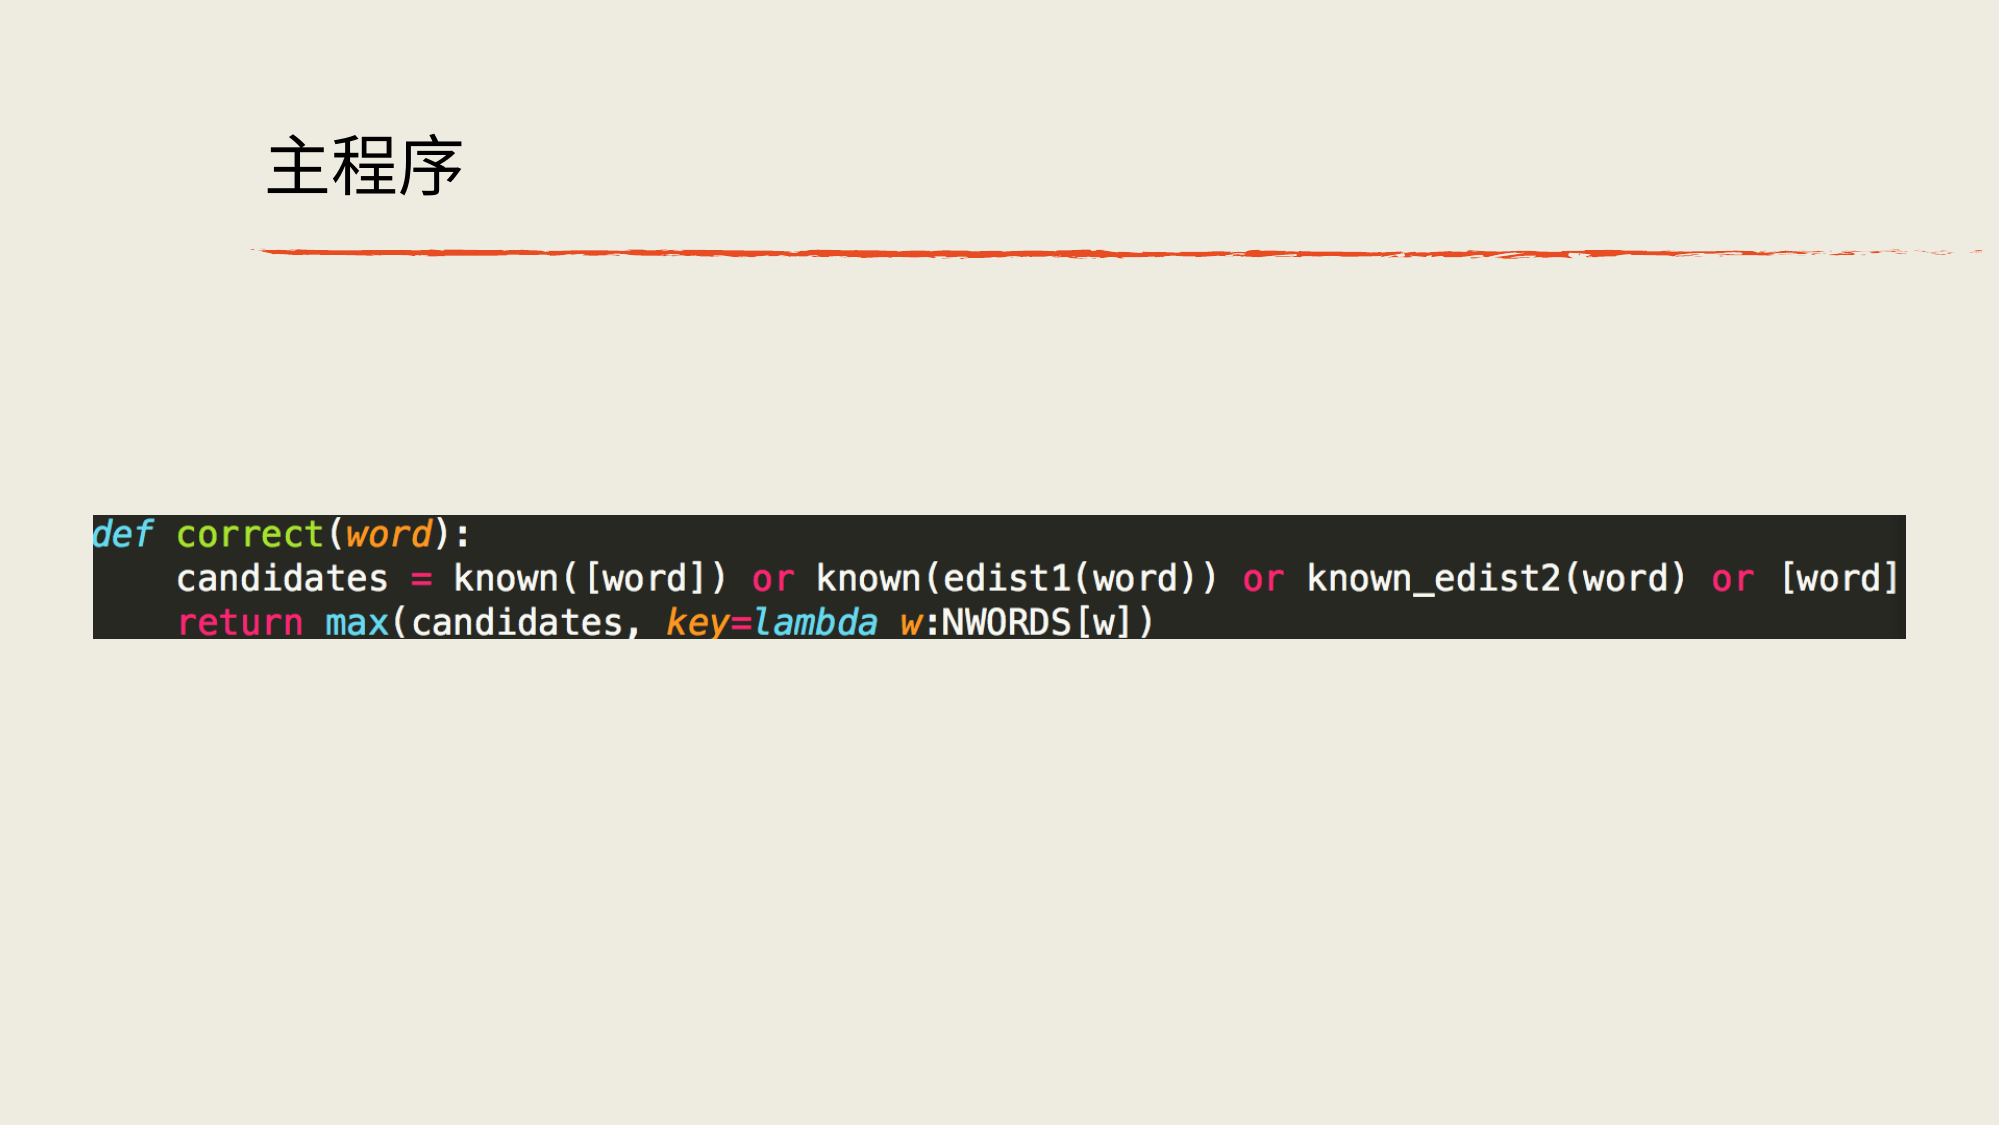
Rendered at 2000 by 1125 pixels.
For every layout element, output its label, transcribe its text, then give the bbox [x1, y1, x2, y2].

title 主程序 [249, 45, 1750, 213]
picture [93, 515, 1906, 639]
